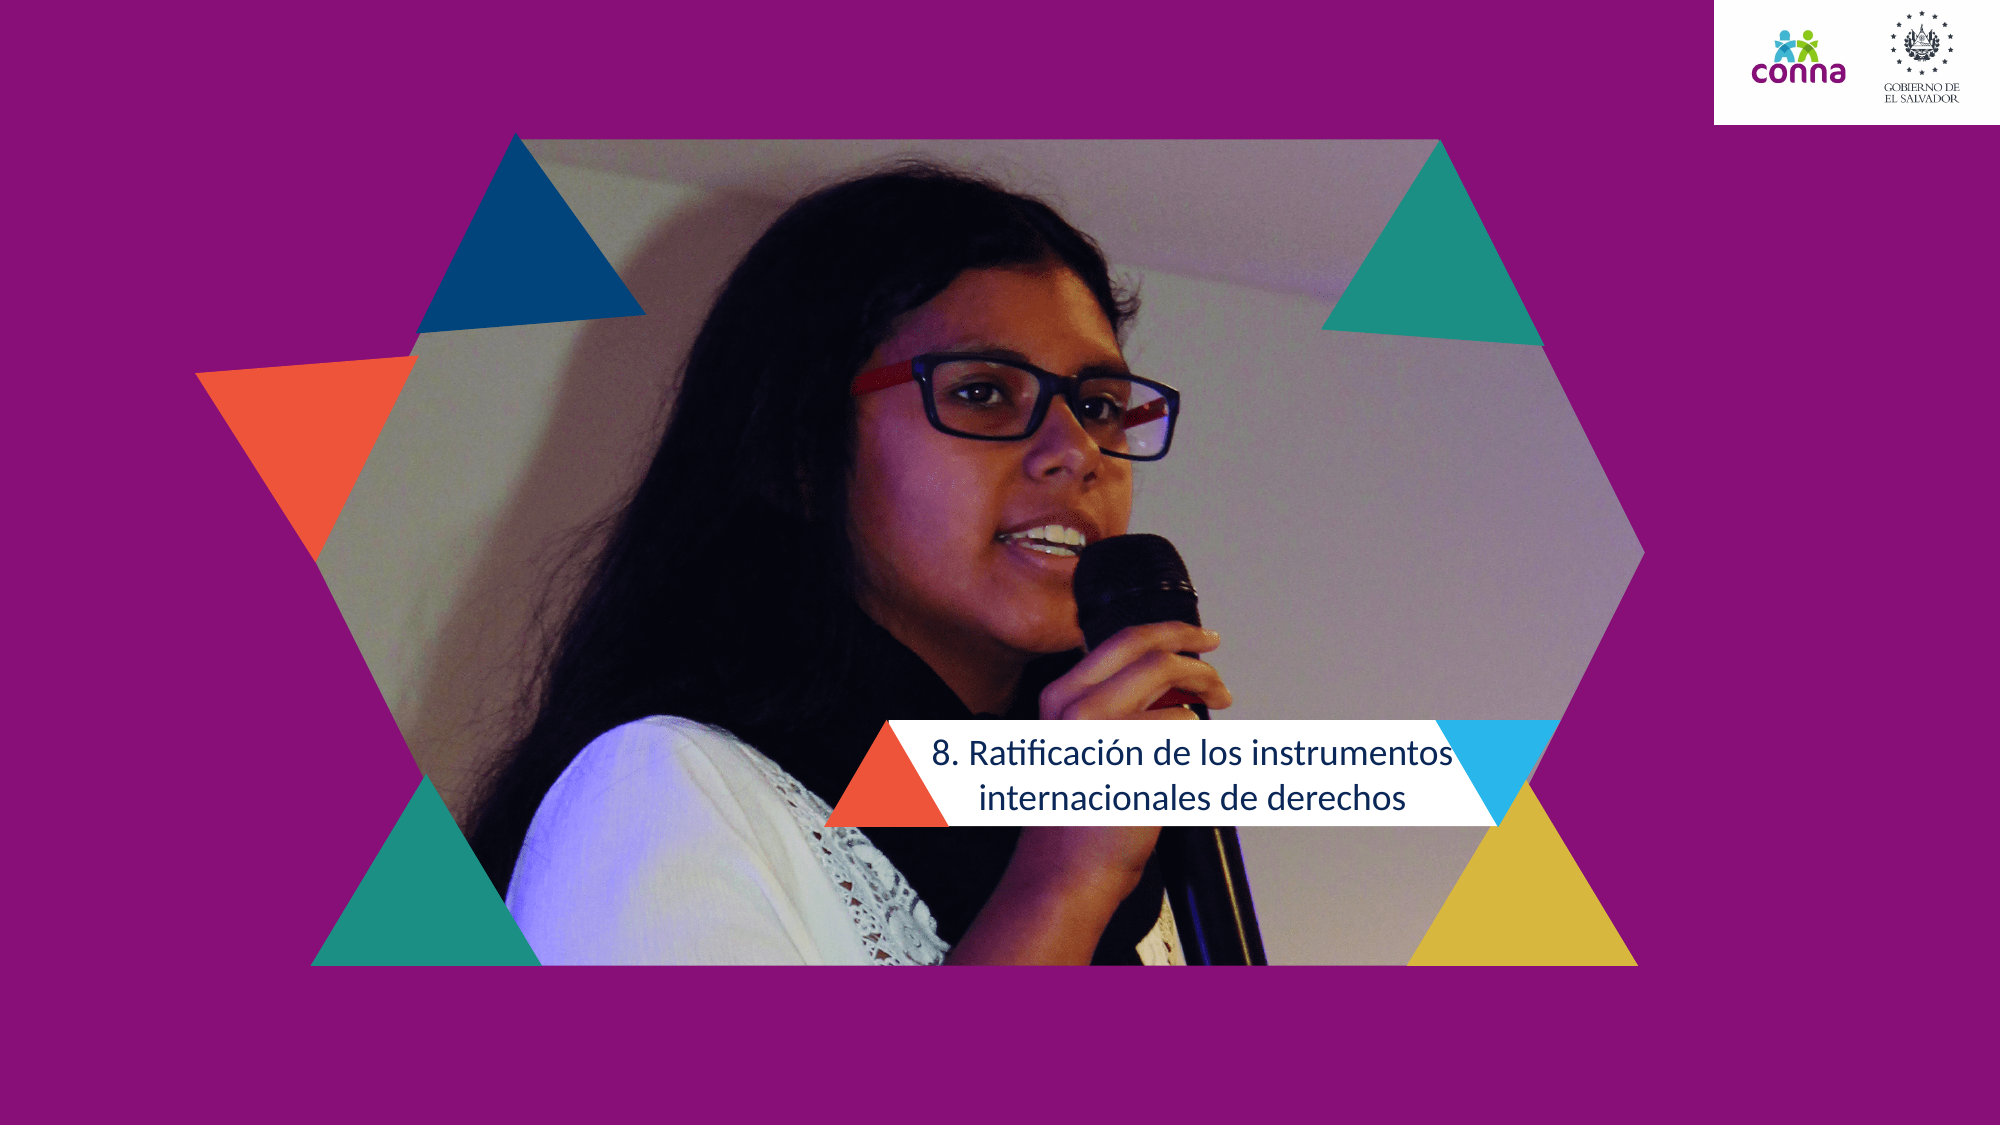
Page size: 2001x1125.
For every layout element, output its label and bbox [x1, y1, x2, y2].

text_box [308, 771, 544, 967]
text_box [193, 354, 421, 565]
text_box [315, 138, 1647, 967]
text_box [1319, 137, 1547, 348]
text_box [823, 719, 1561, 828]
text_box [413, 130, 649, 335]
picture [1714, 0, 2000, 125]
text_box [1404, 828, 1640, 967]
